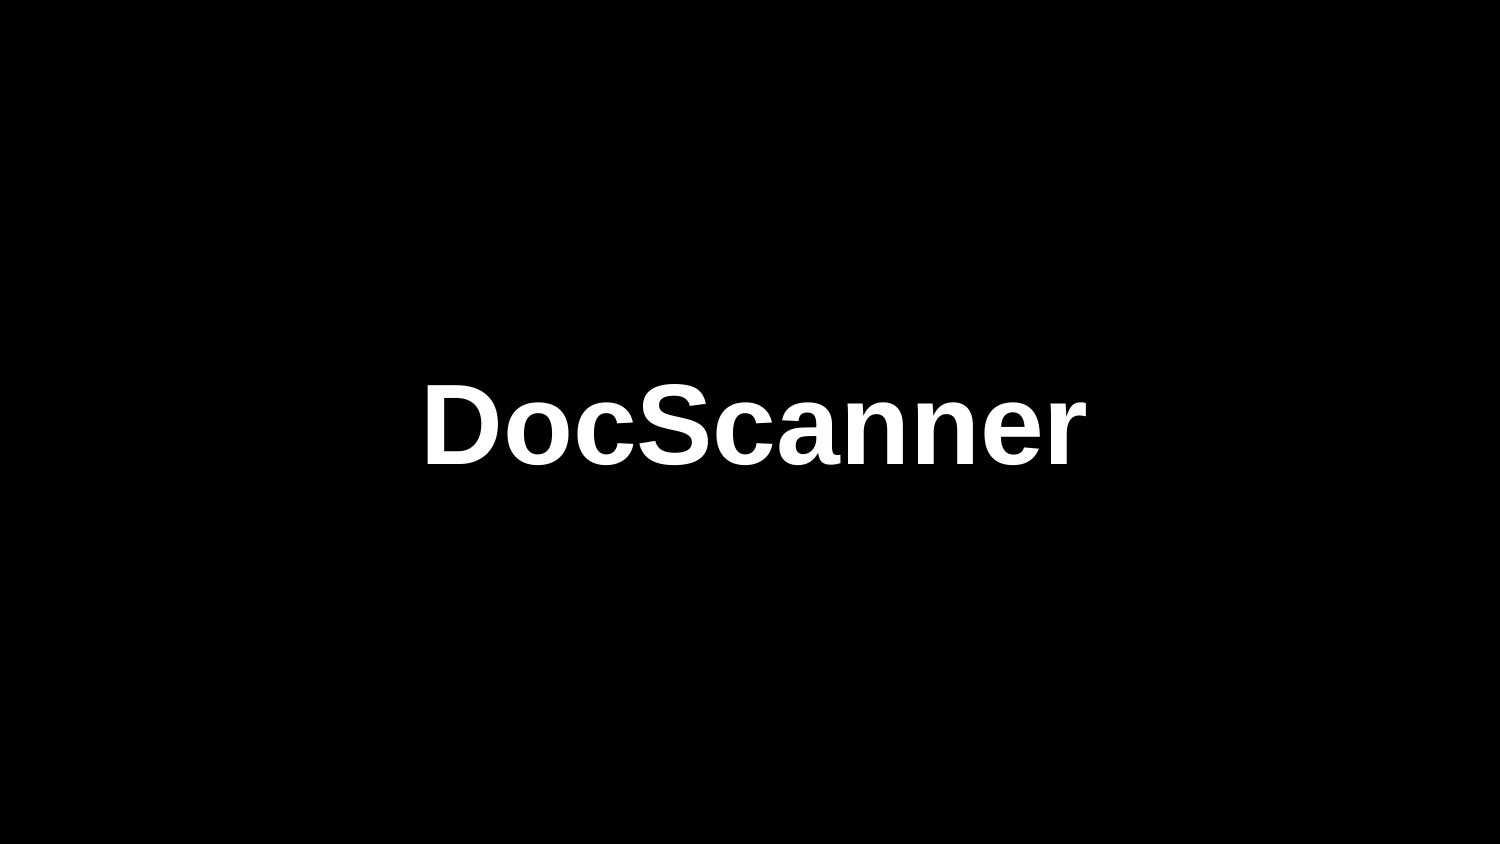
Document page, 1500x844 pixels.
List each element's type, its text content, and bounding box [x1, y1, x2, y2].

text_box DocScanner [394, 339, 1115, 509]
